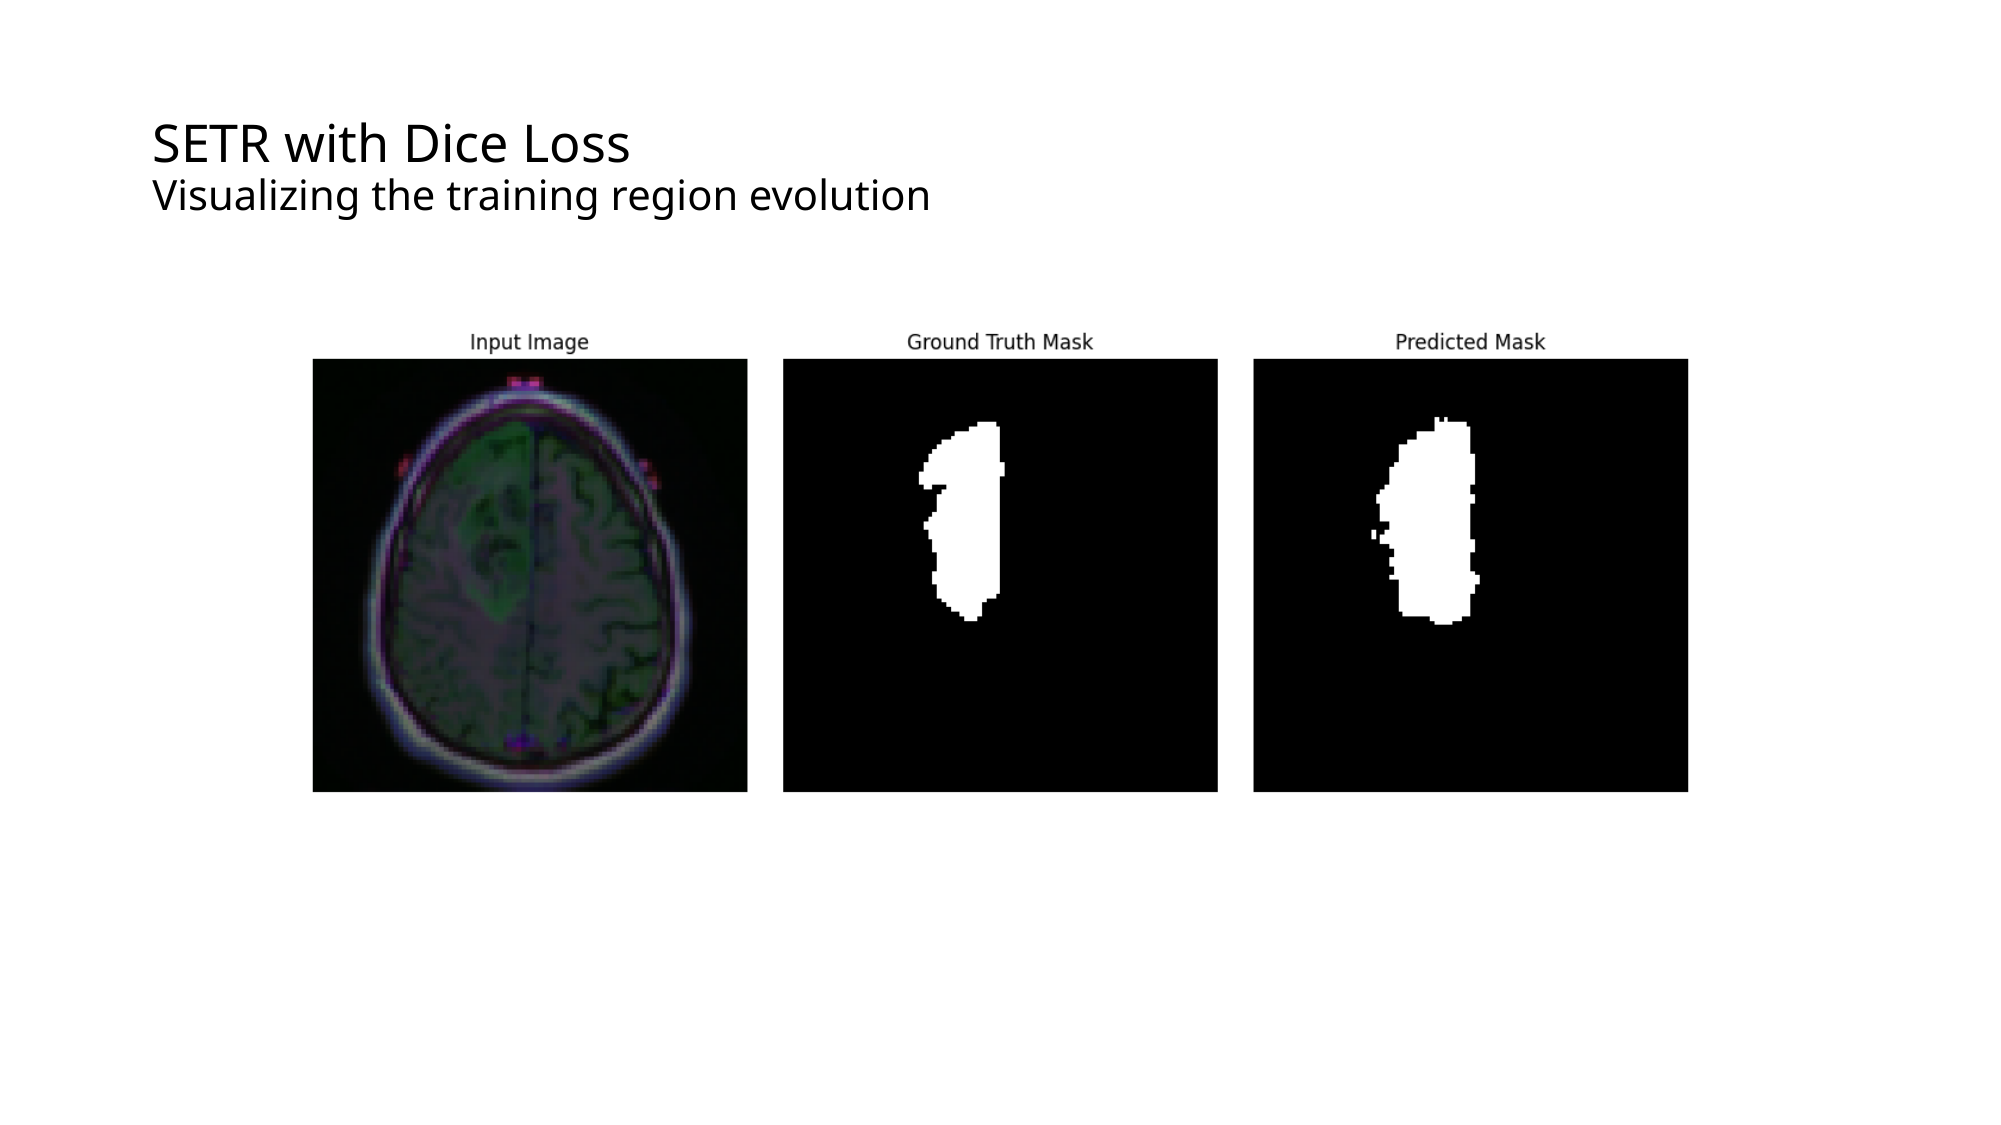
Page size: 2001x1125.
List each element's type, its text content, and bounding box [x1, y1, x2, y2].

picture [301, 320, 1699, 805]
title SETR with Dice Loss Visualizing the training region evolution [137, 59, 1863, 278]
